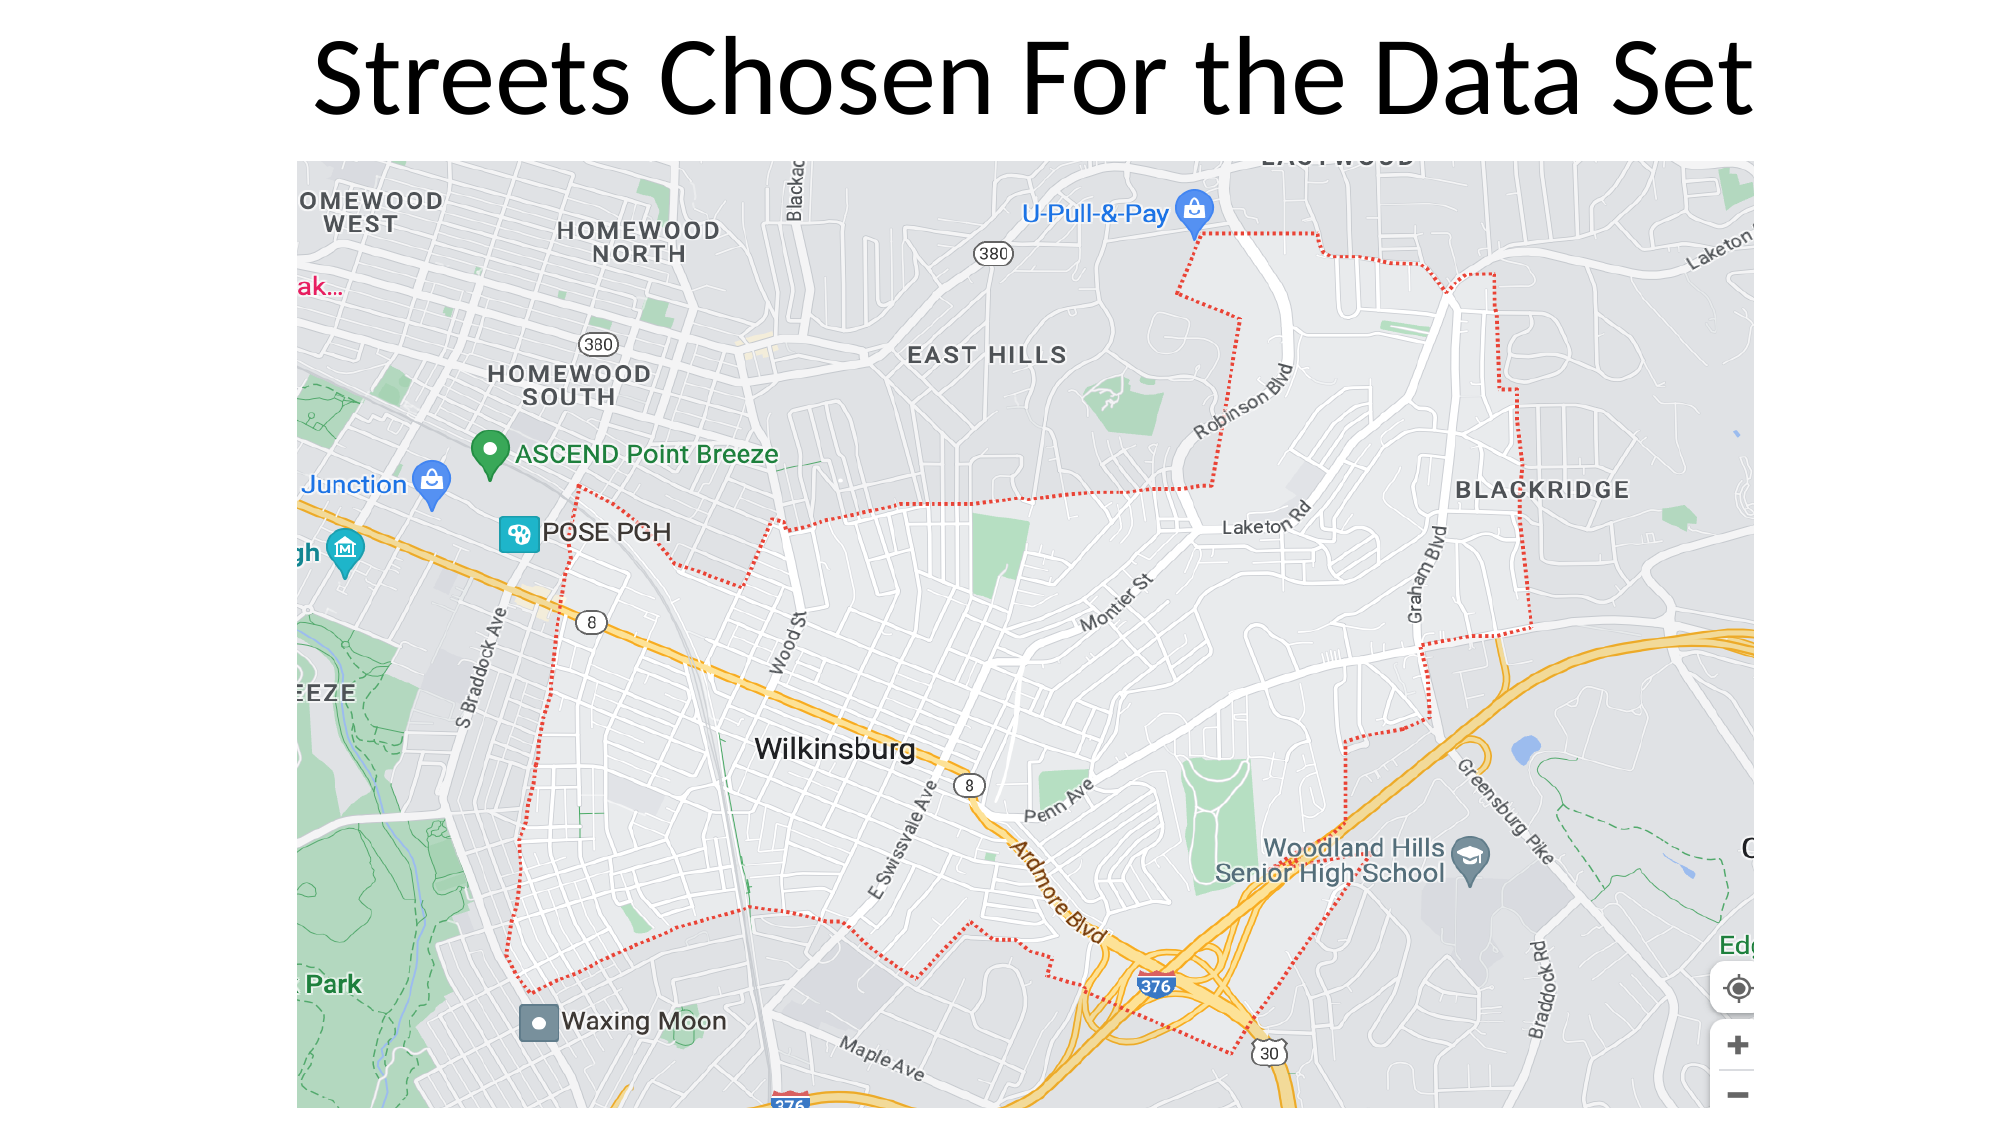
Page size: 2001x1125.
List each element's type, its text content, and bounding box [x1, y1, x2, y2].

title Streets Chosen For the Data Set [297, 0, 2000, 187]
picture [297, 161, 1754, 1108]
